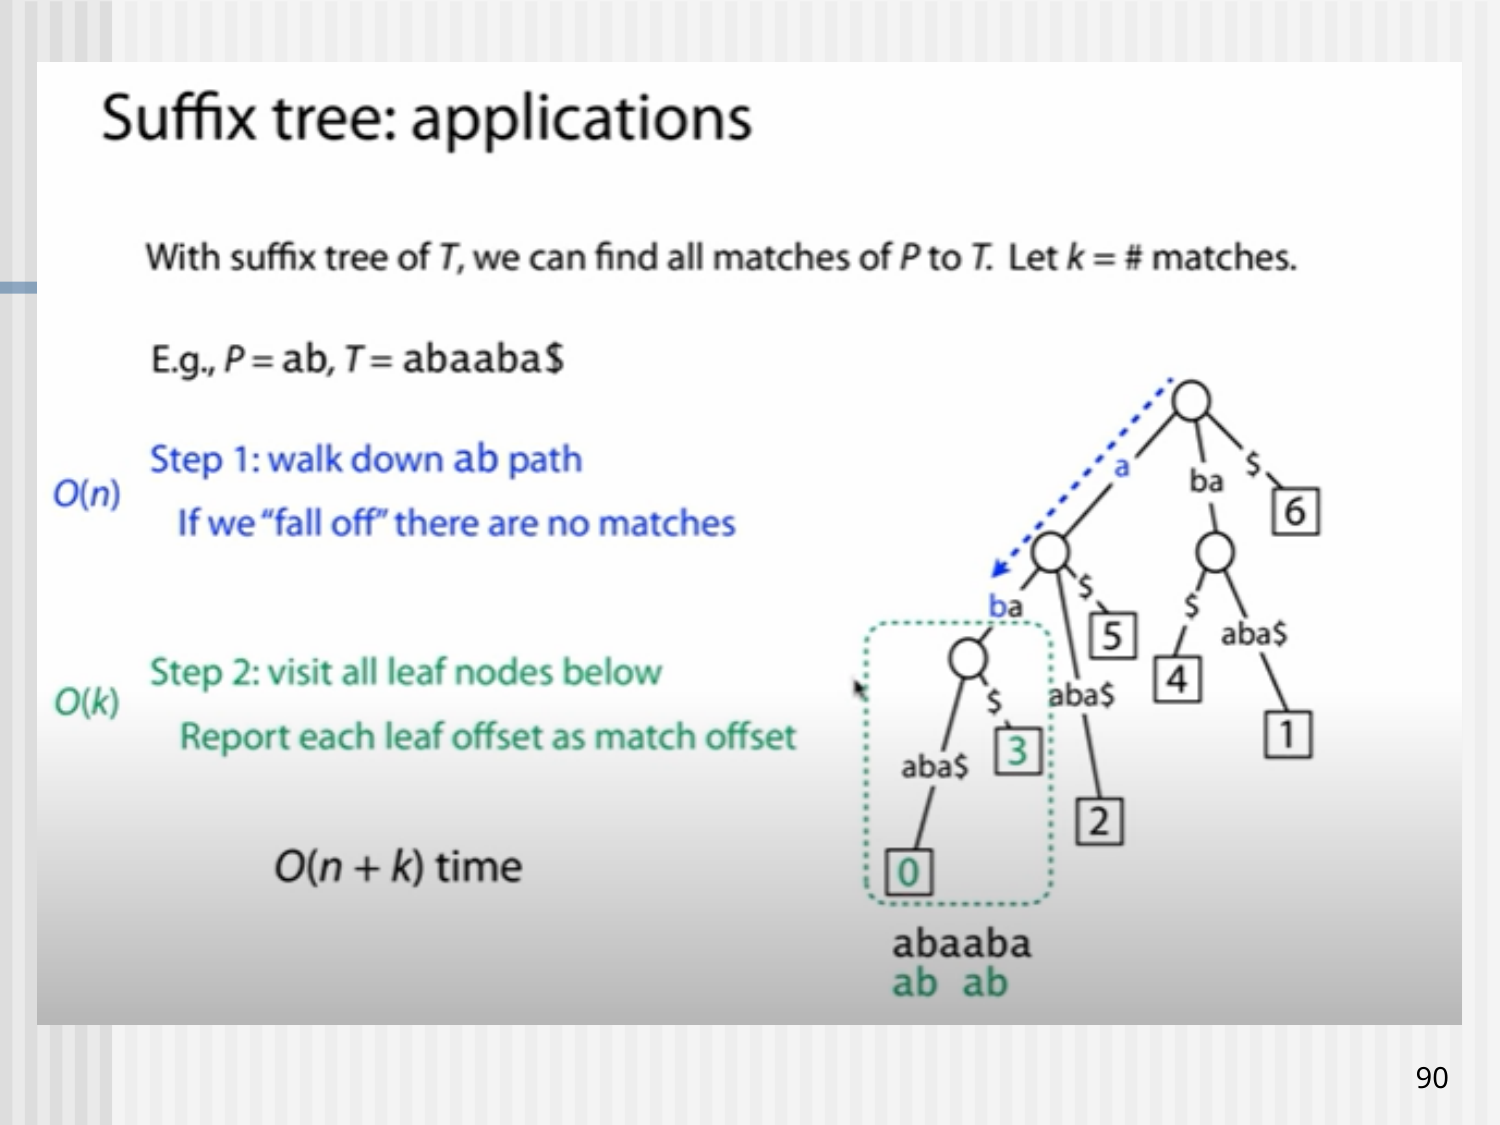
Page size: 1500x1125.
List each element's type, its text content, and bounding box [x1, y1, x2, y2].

slide_number 90 [1151, 1031, 1465, 1107]
picture [37, 62, 1462, 1026]
